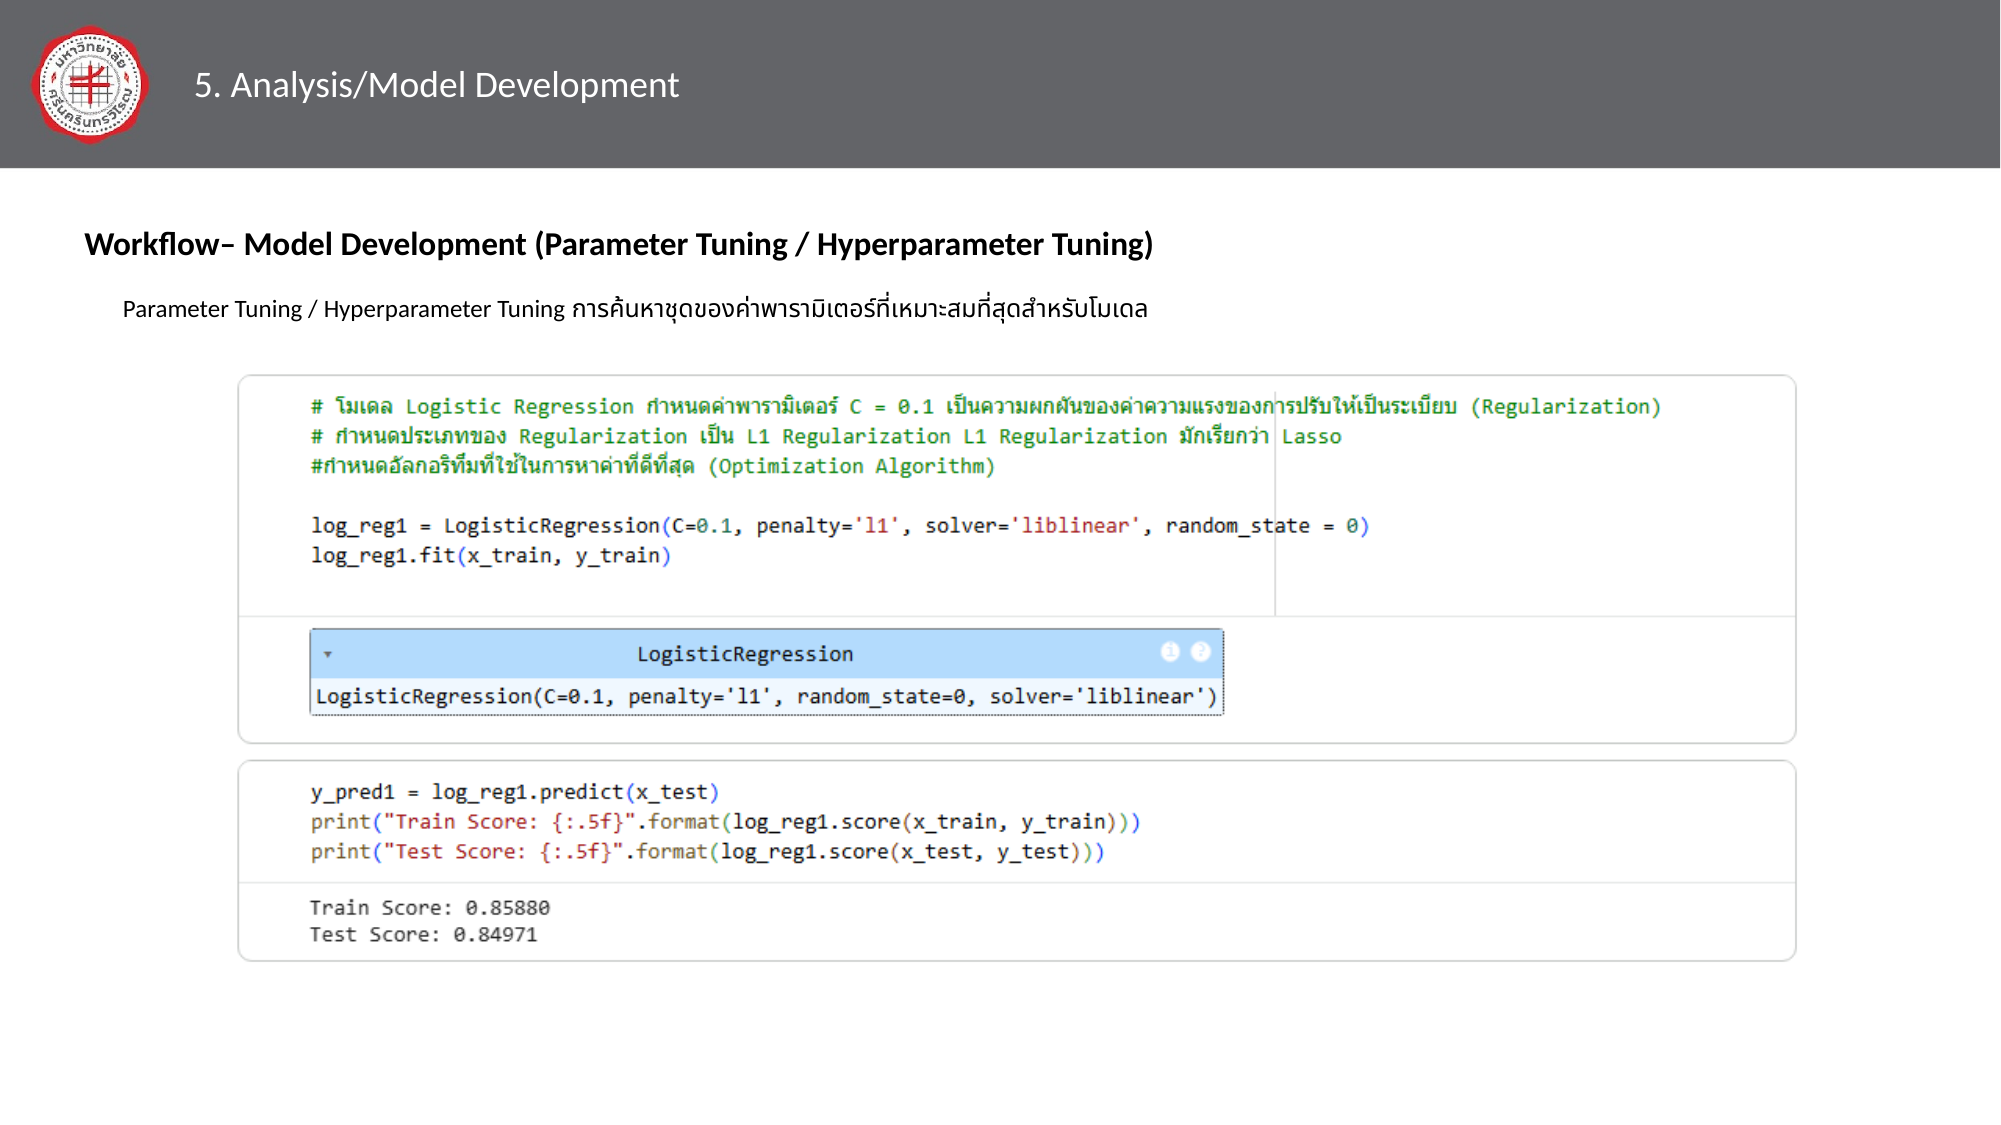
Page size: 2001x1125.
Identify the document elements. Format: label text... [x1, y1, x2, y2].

text_box 5. Analysis/Model Development [178, 57, 797, 109]
picture [0, 0, 2001, 1125]
text_box Parameter Tuning / Hyperparameter Tuning การค้นหาชุดของค่าพารามิเตอร์ที่เหมาะสมที่สุดสำหรับโมเดล [108, 285, 1413, 330]
text_box Workflow– Model Development (Parameter Tuning / Hyperparameter Tuning) [69, 215, 1863, 270]
